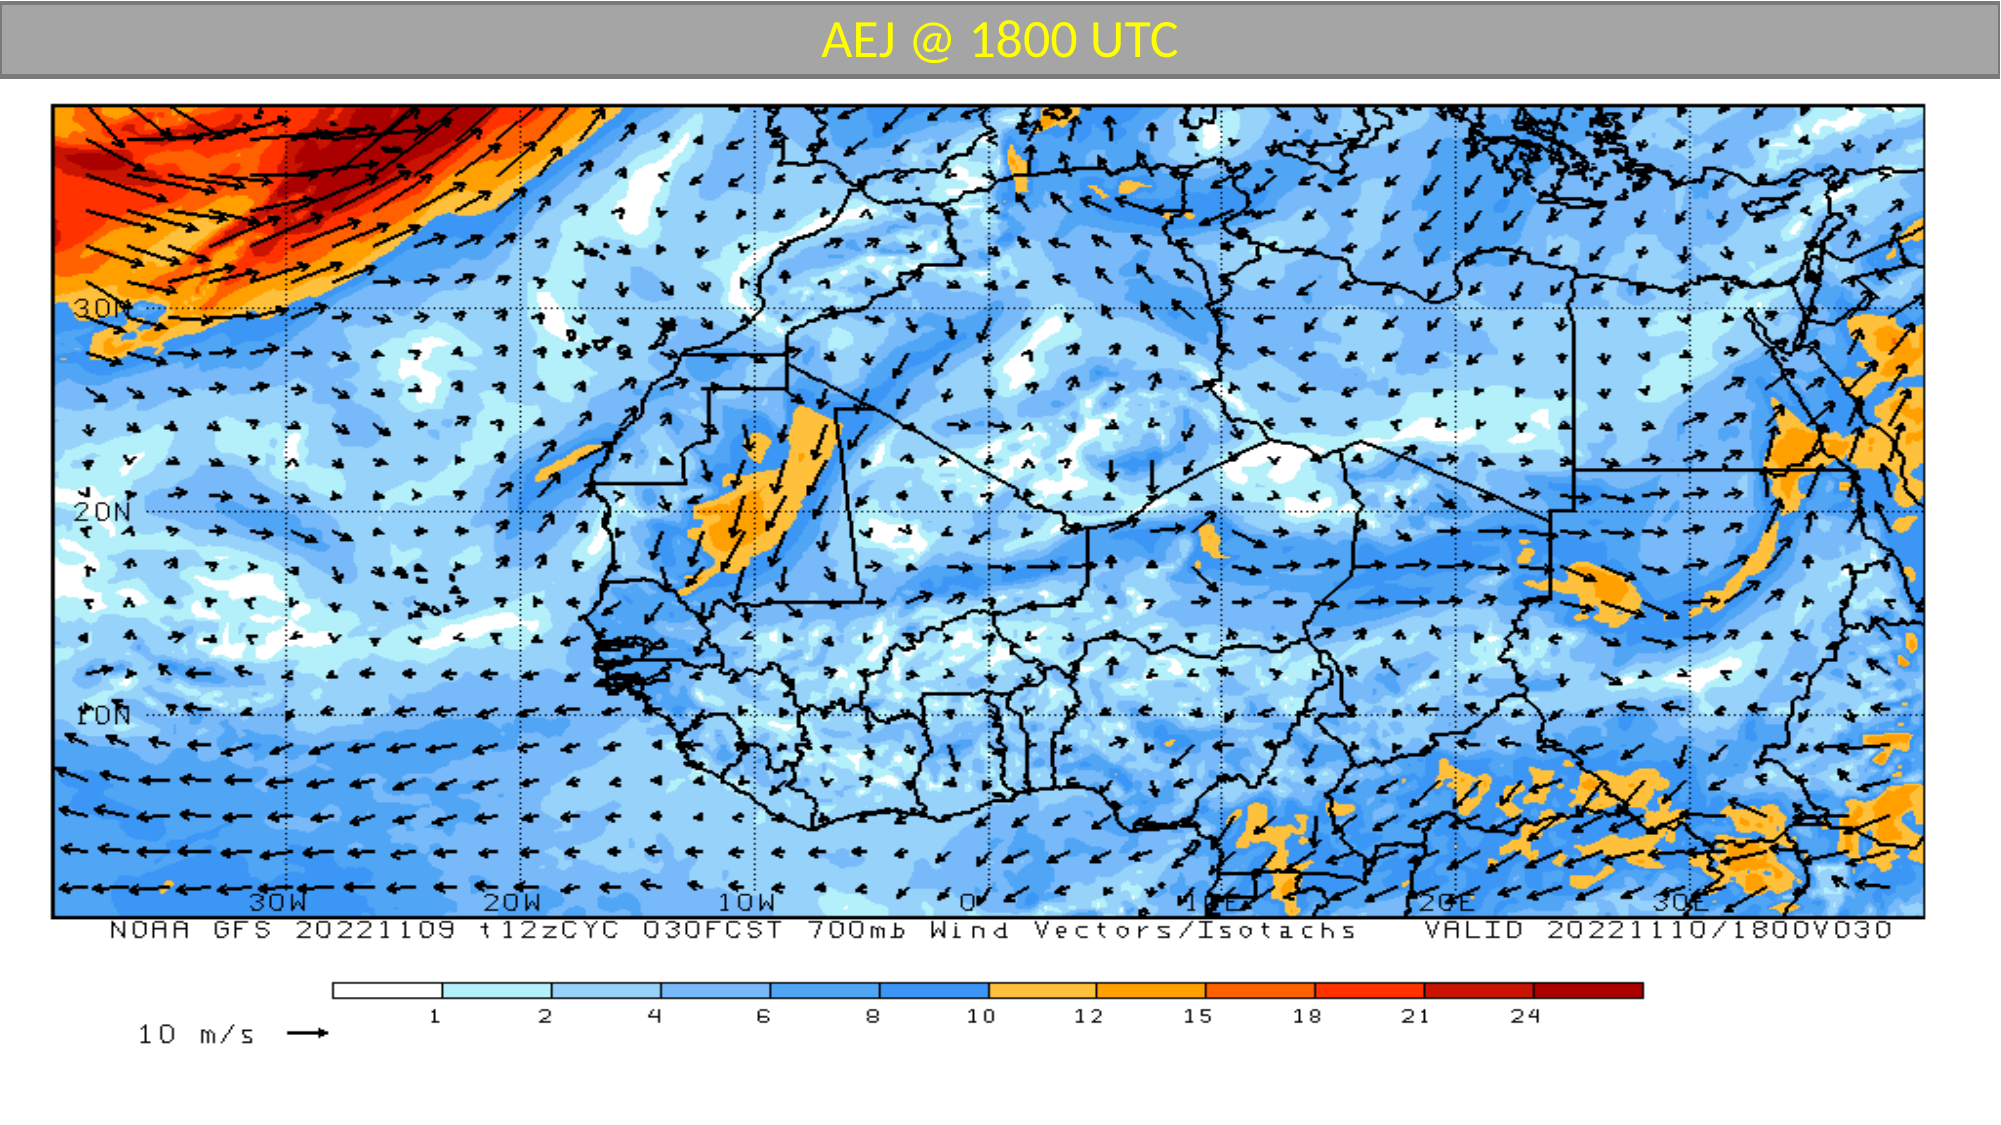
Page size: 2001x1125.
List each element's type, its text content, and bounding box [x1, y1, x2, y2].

picture [26, 79, 1954, 1083]
title AEJ @ 1800 UTC [0, 1, 2000, 79]
